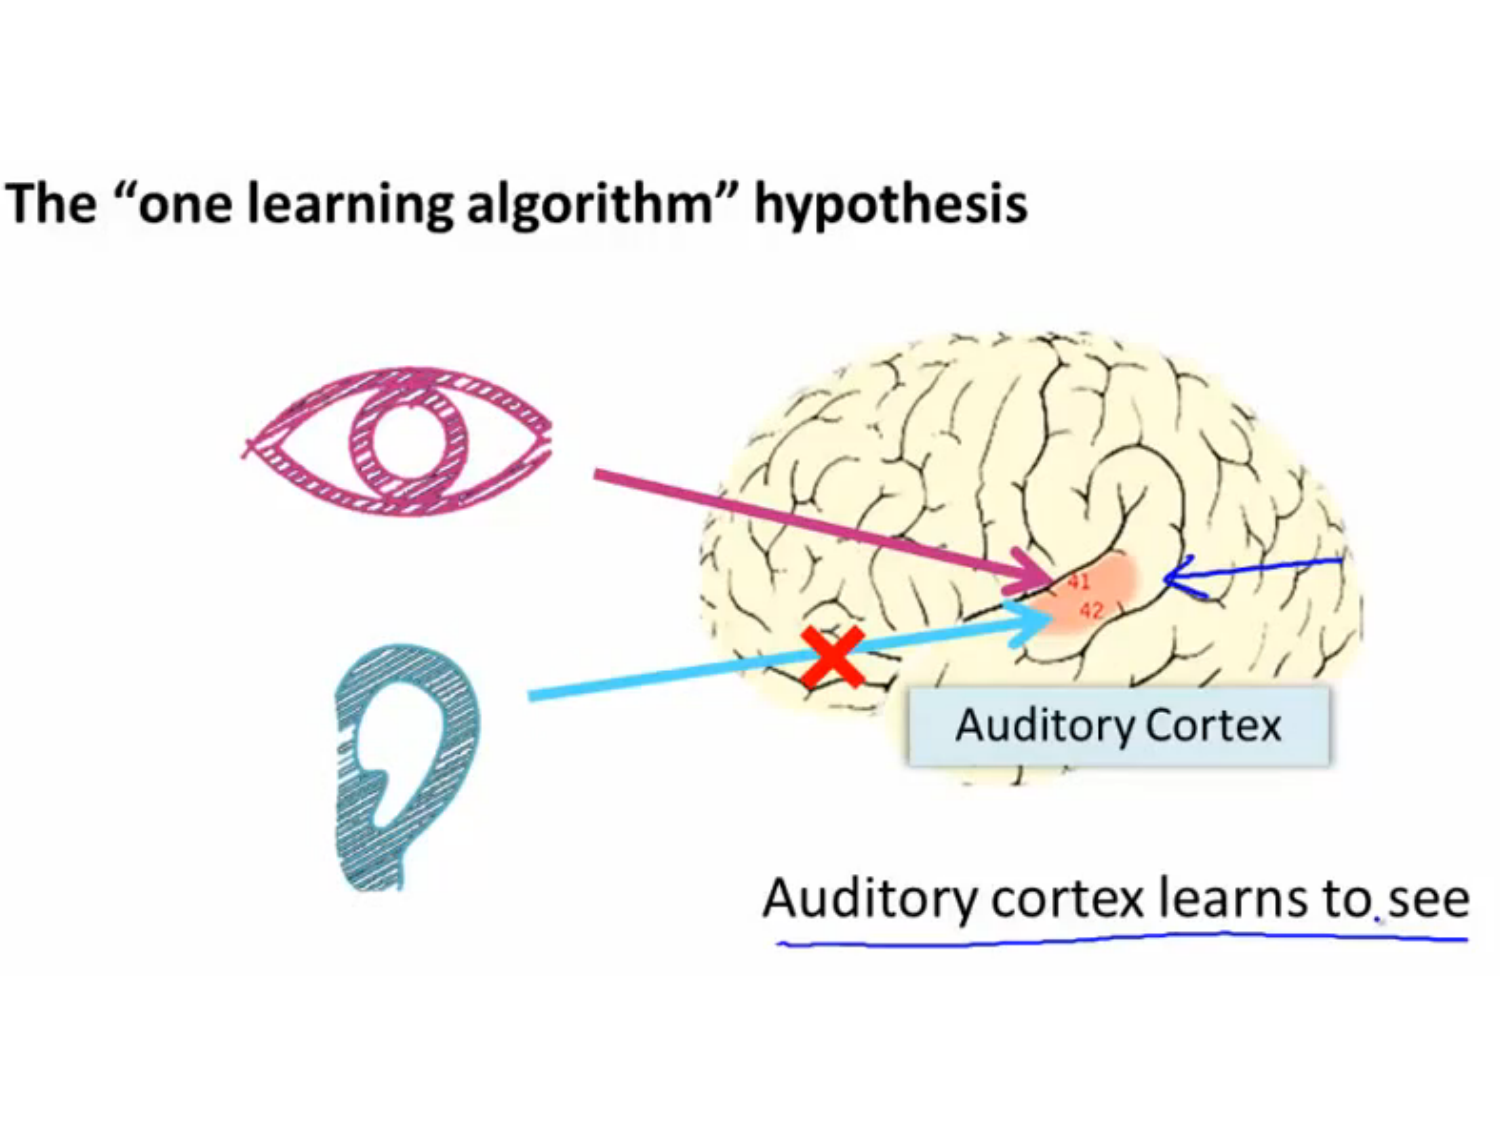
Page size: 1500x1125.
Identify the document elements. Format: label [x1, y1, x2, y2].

list [0, 160, 1500, 977]
